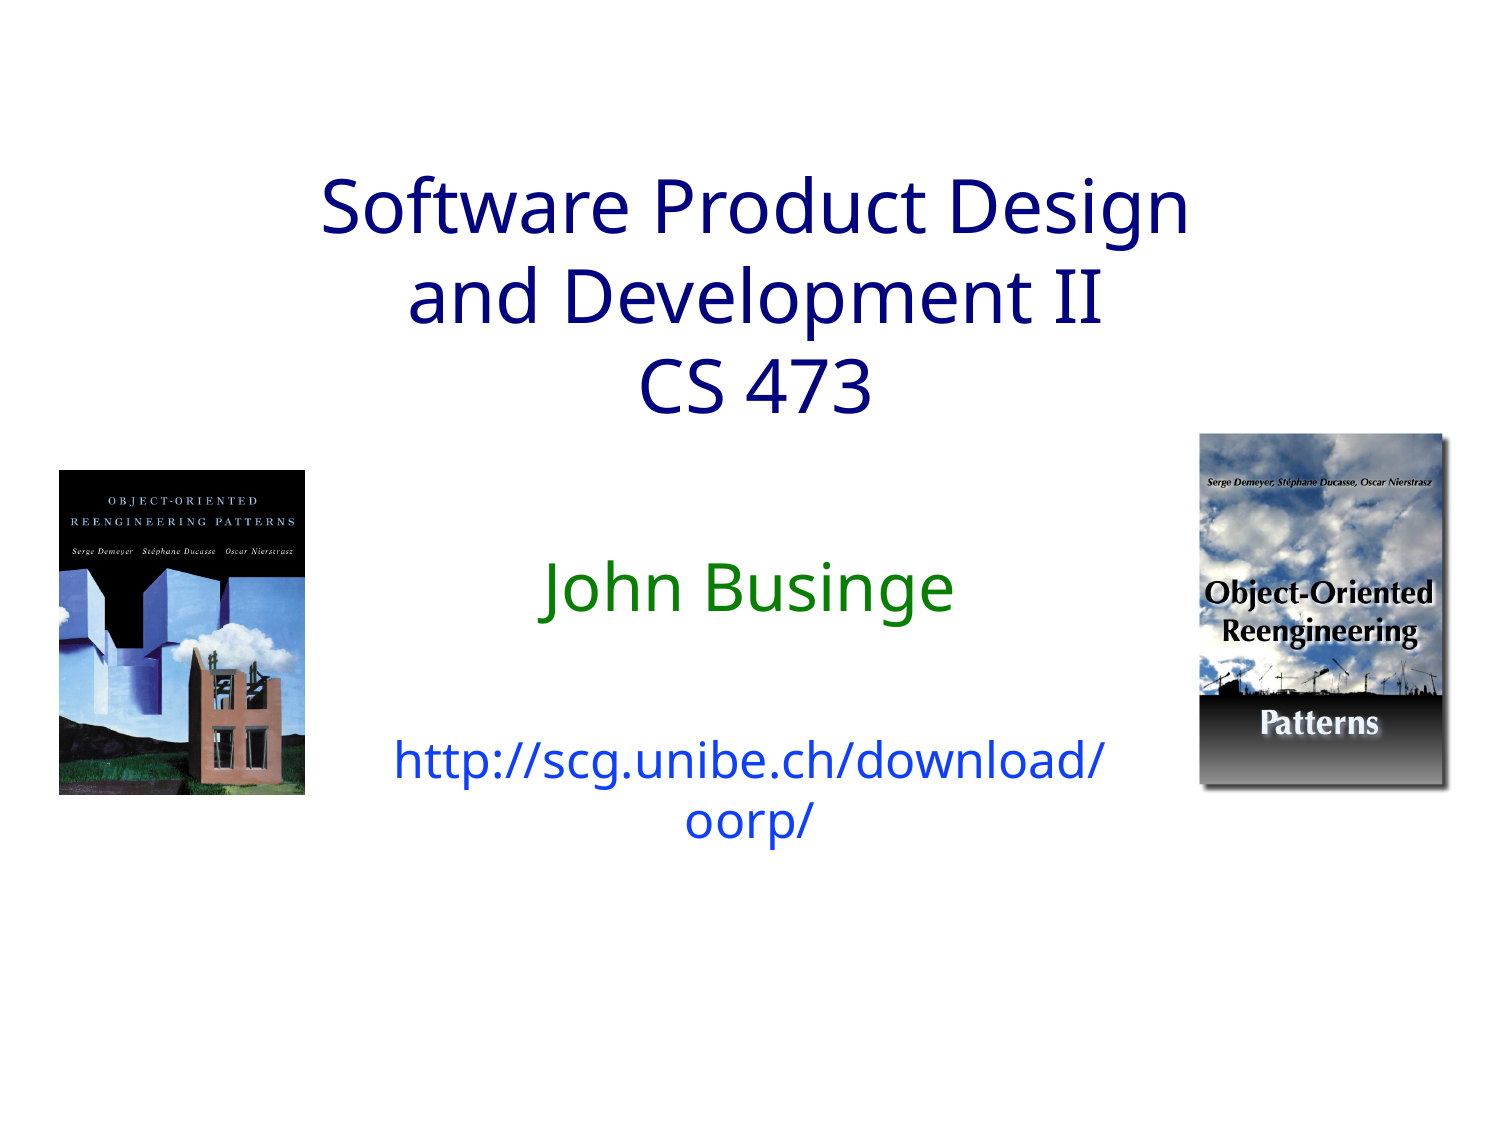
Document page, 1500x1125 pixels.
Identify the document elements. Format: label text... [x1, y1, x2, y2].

picture [59, 469, 306, 796]
picture [1198, 432, 1453, 796]
title Software Product Design and Development II CS 473 [275, 112, 1238, 475]
subtitle John Businge http://scg.unibe.ch/download/oorp/ [350, 537, 1150, 925]
